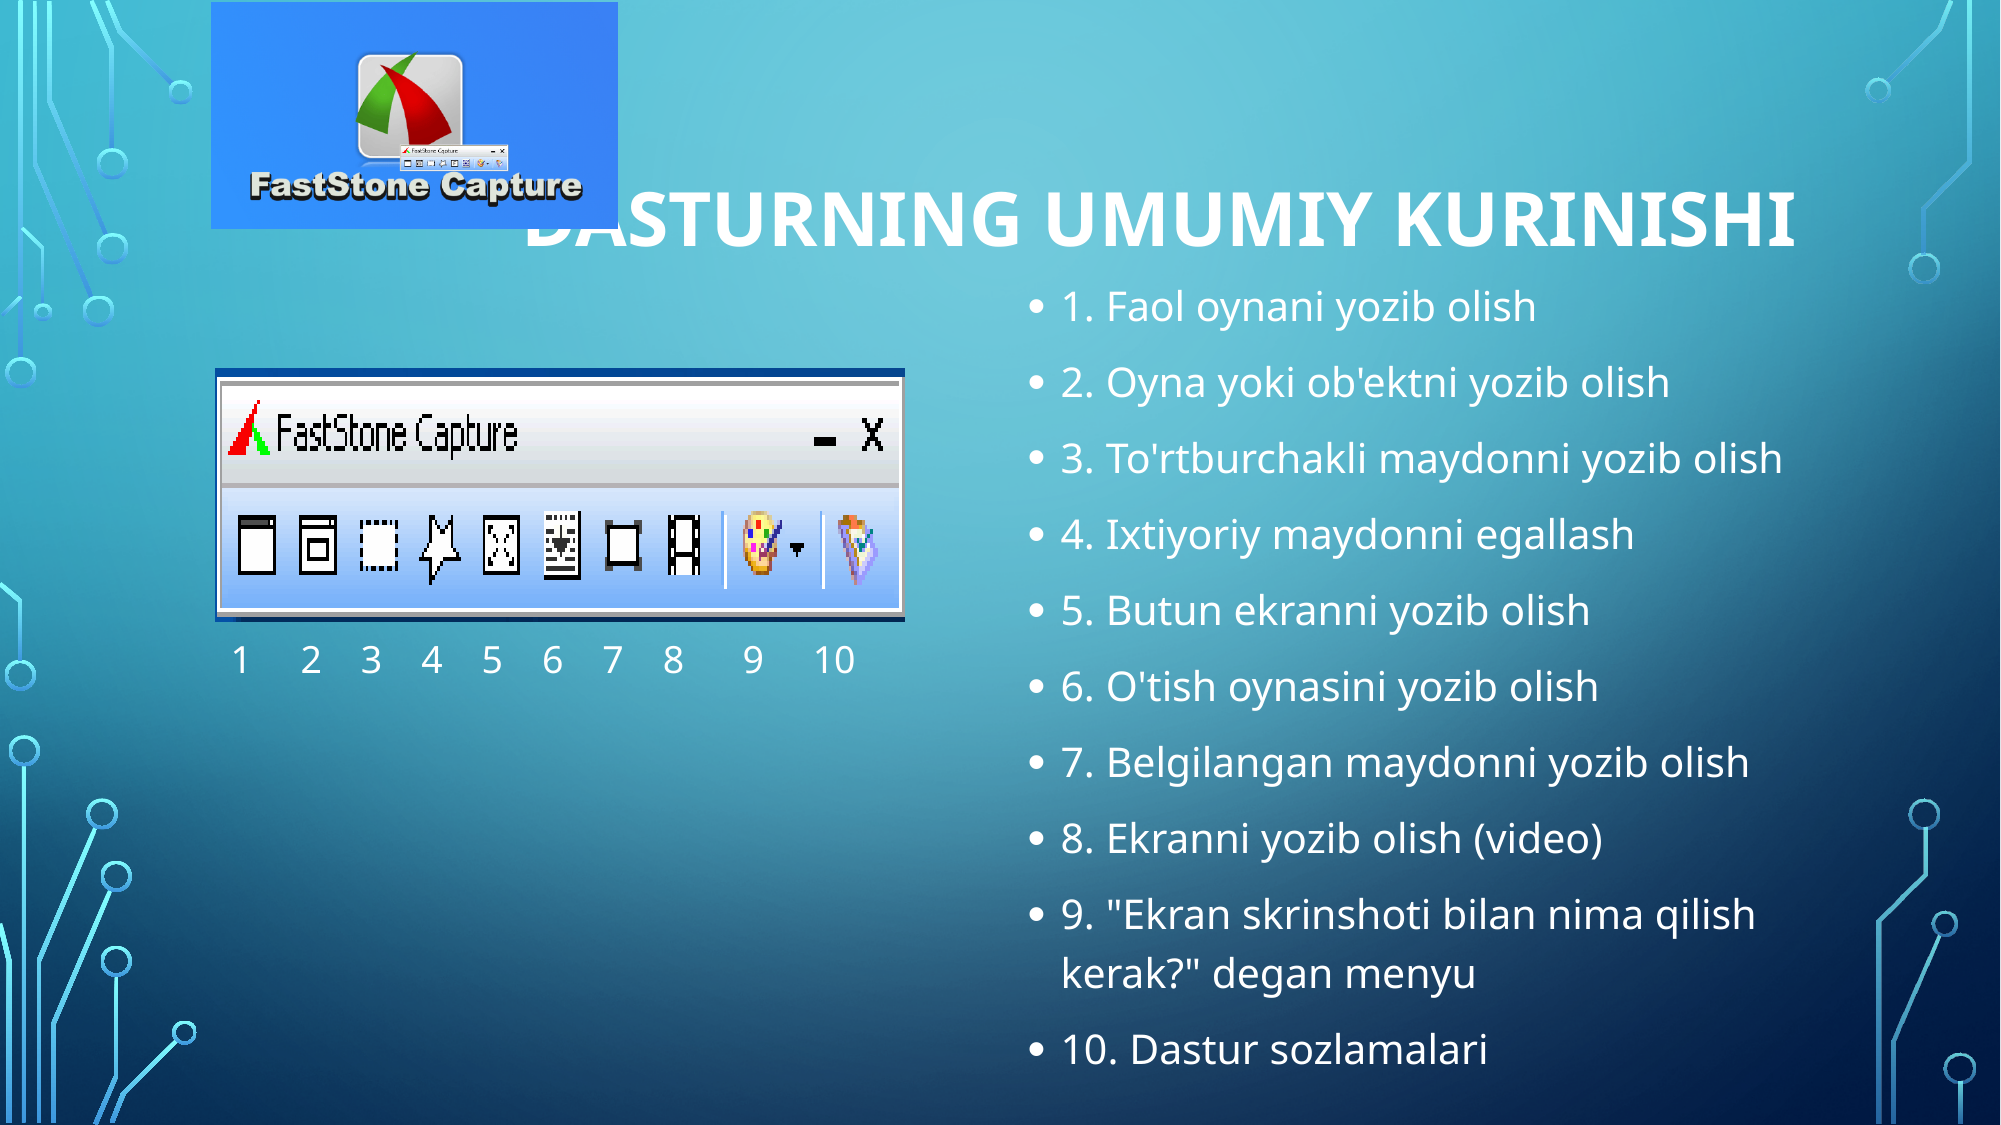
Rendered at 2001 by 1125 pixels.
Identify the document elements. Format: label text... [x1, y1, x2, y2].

title Dasturning umumiy kurinishi [187, 101, 1813, 344]
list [215, 368, 905, 622]
text_box 1 2 3 4 5 6 7 8 9 10 [215, 629, 905, 689]
picture [211, 2, 619, 229]
list 1. Faol oynani yozib olish 2. Oyna yoki ob'ektni yozib olish 3. To'rtburchakli maydonni yozib olish 4. Ixtiyoriy maydonni egallash 5. Butun ekranni yozib olish 6. O'tish oynasini yozib olish 7. Belgilangan maydonni yozib olish 8. Ekranni yozib olish (video) 9. "Ekran skrinshoti bilan nima qilish kerak?" degan menyu 10. Dastur sozlamalari [1012, 263, 1813, 1100]
